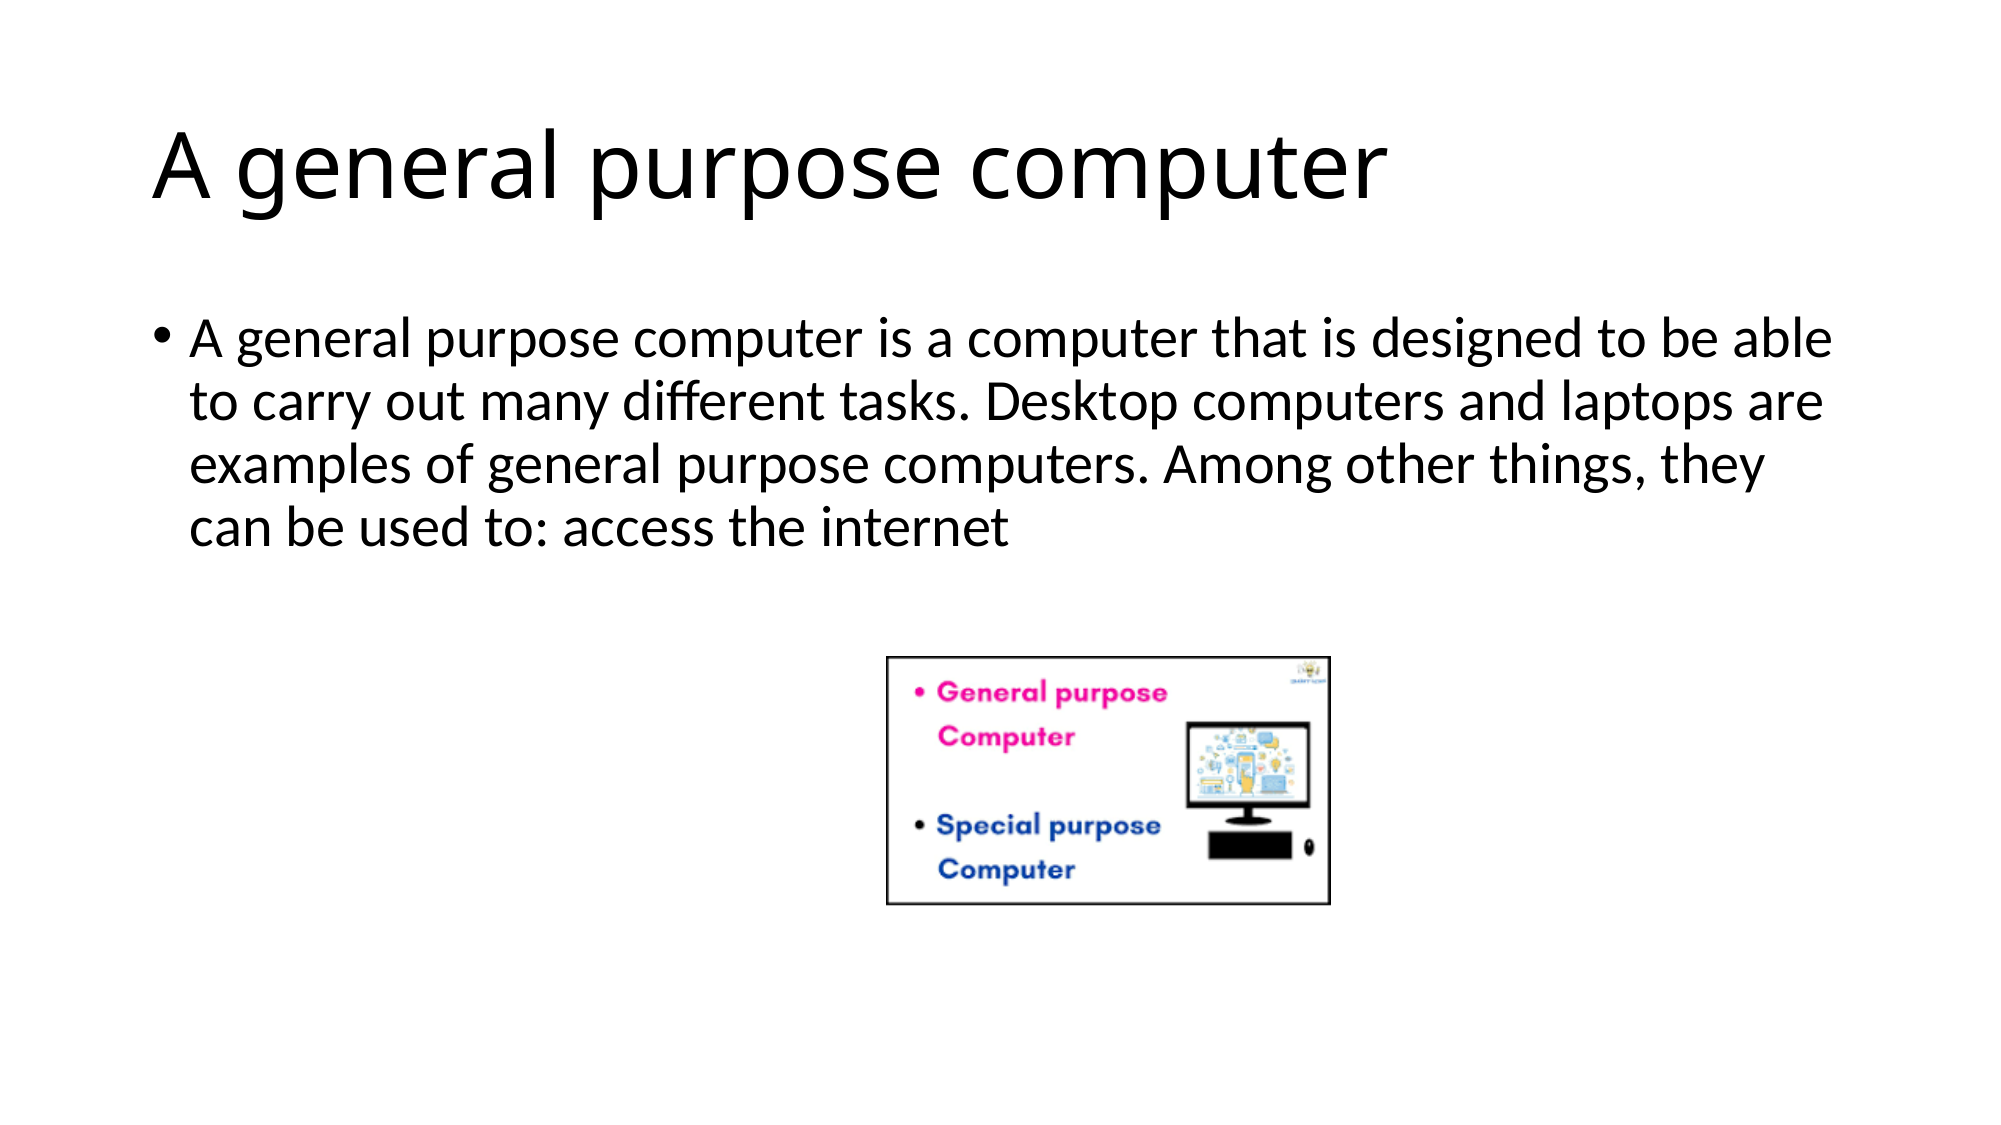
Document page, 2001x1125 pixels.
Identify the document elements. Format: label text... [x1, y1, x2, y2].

list A general purpose computer is a computer that is designed to be able to carry out many different tasks. Desktop computers and laptops are examples of general purpose computers. Among other things, they can be used to: access the internet [137, 299, 1863, 1014]
title A general purpose computer [137, 59, 1863, 278]
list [886, 656, 1331, 907]
